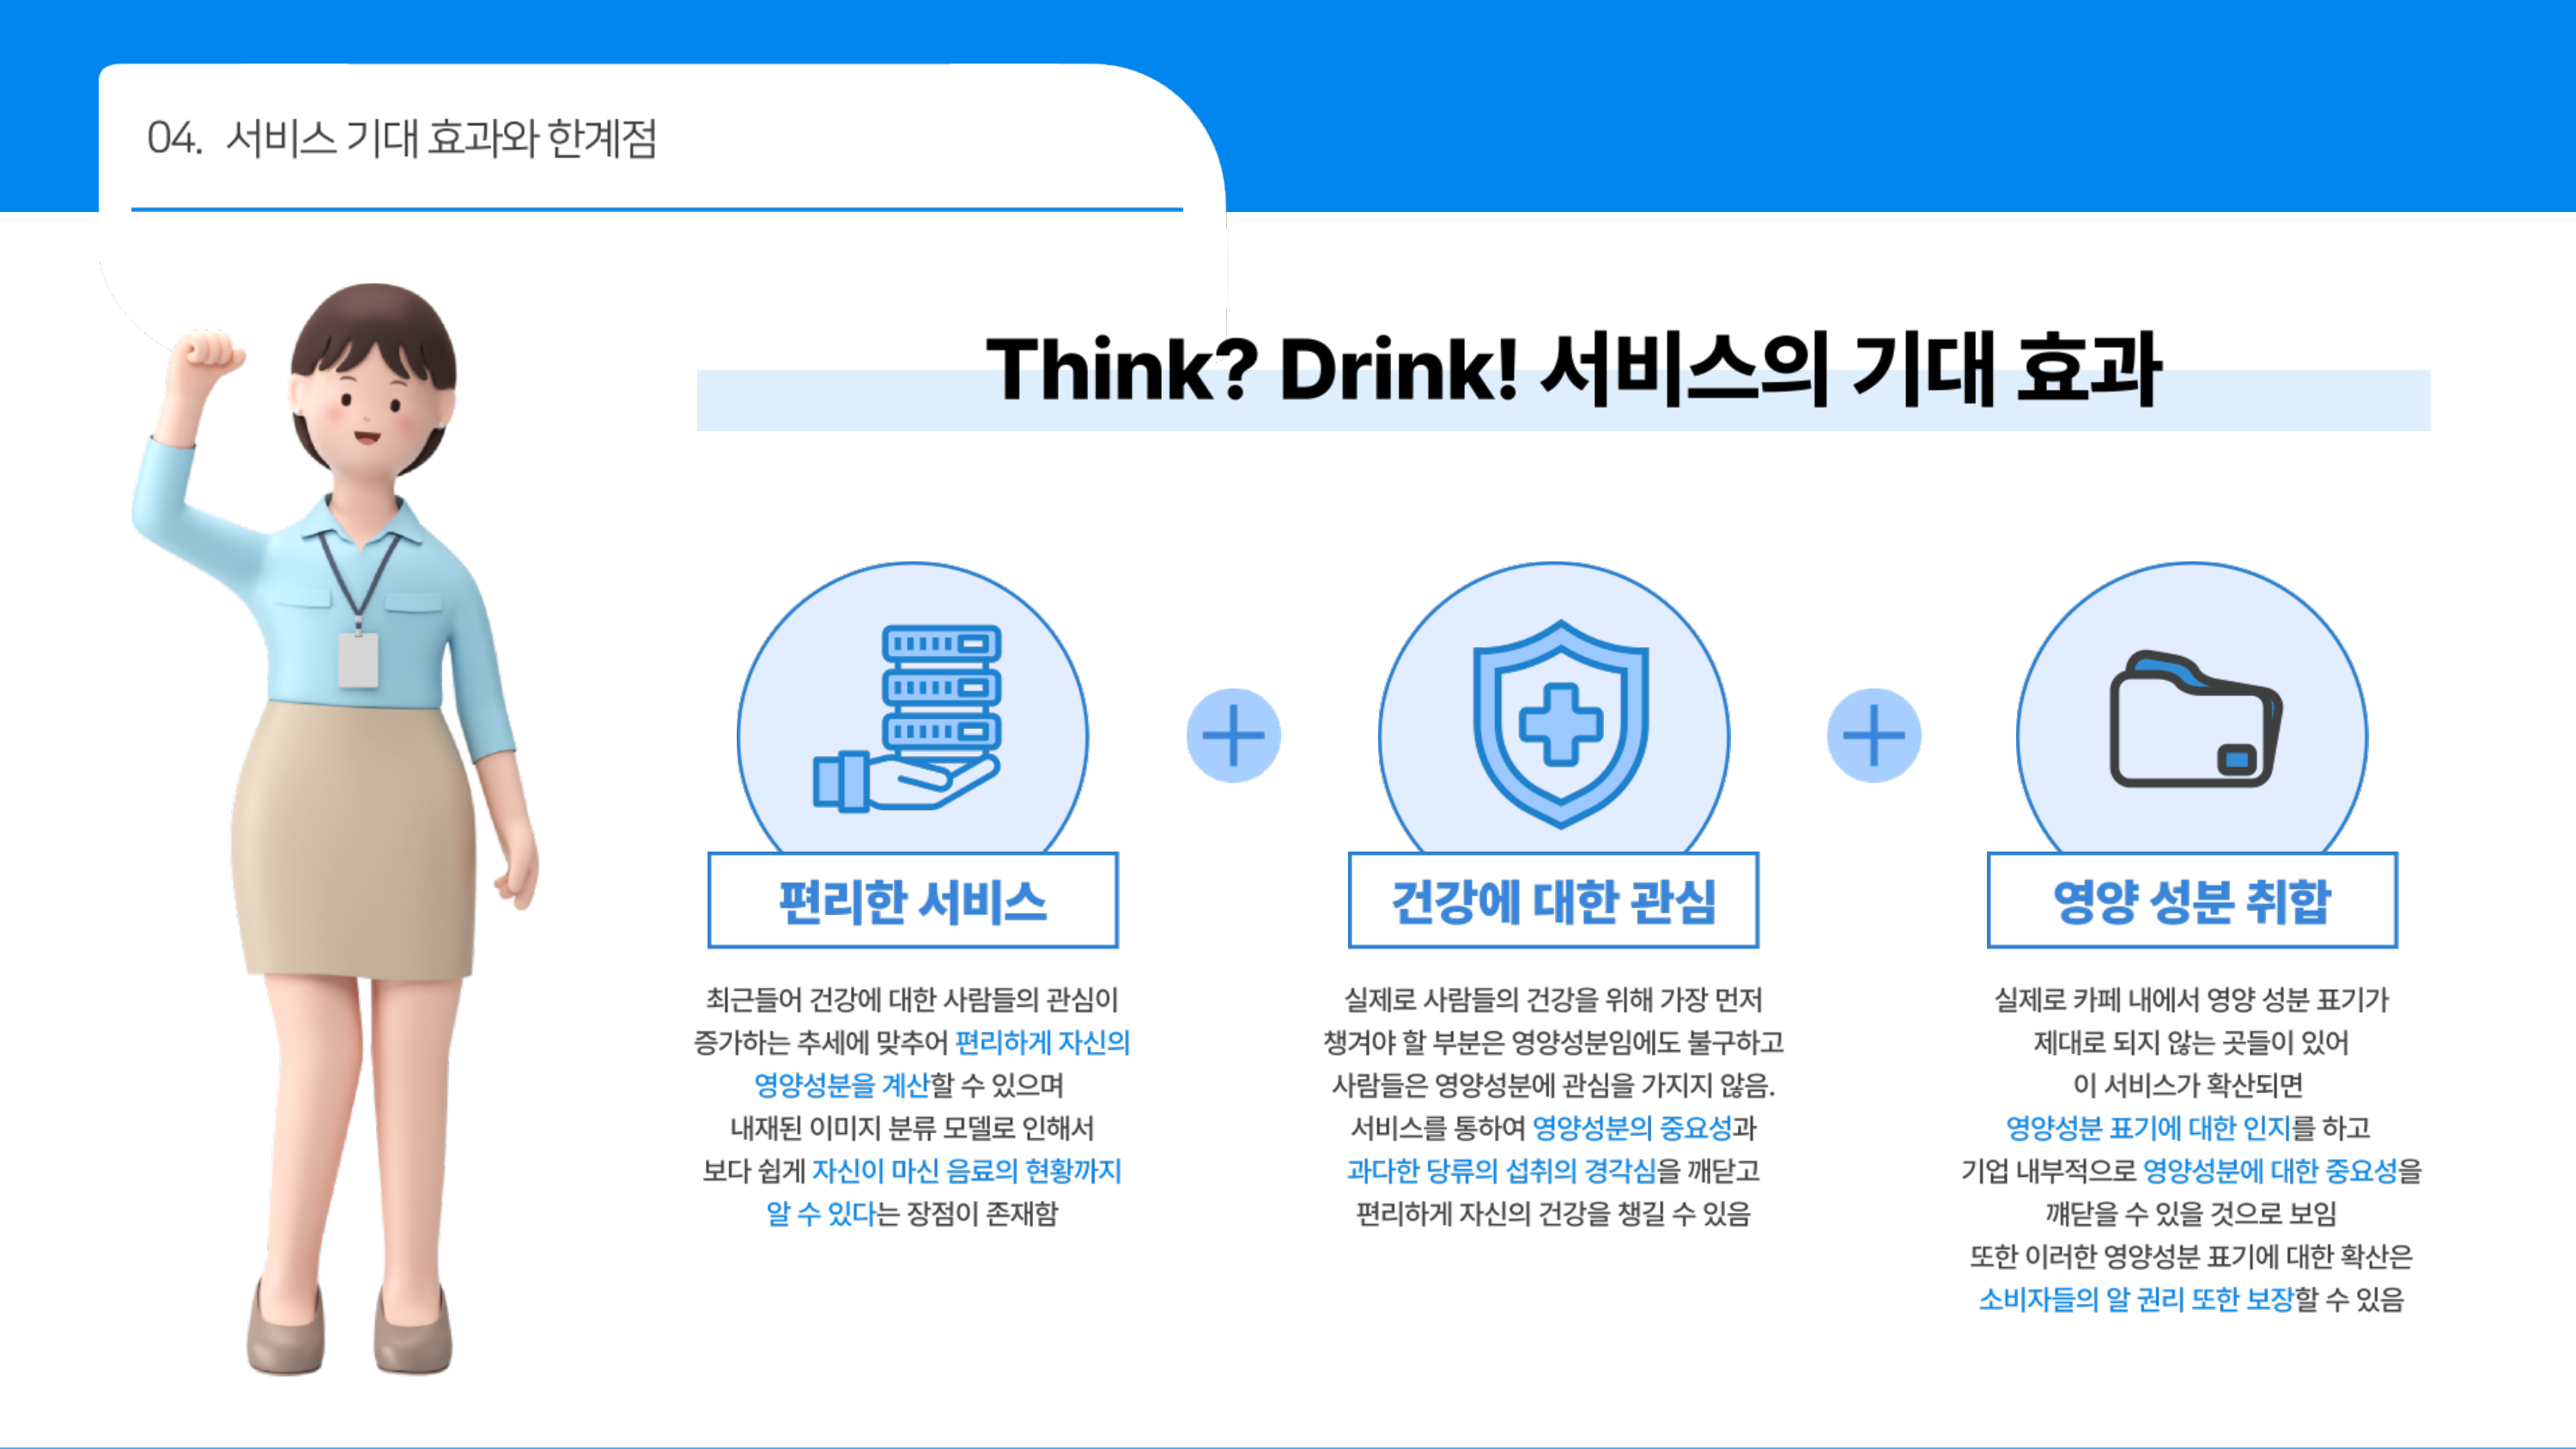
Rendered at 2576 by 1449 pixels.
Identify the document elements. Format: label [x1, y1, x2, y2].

text_box [0, 64, 2576, 1449]
text_box [131, 203, 1184, 218]
picture [141, 101, 677, 190]
text_box [645, 309, 2449, 439]
text_box [657, 561, 2449, 1323]
text_box [131, 283, 541, 1379]
